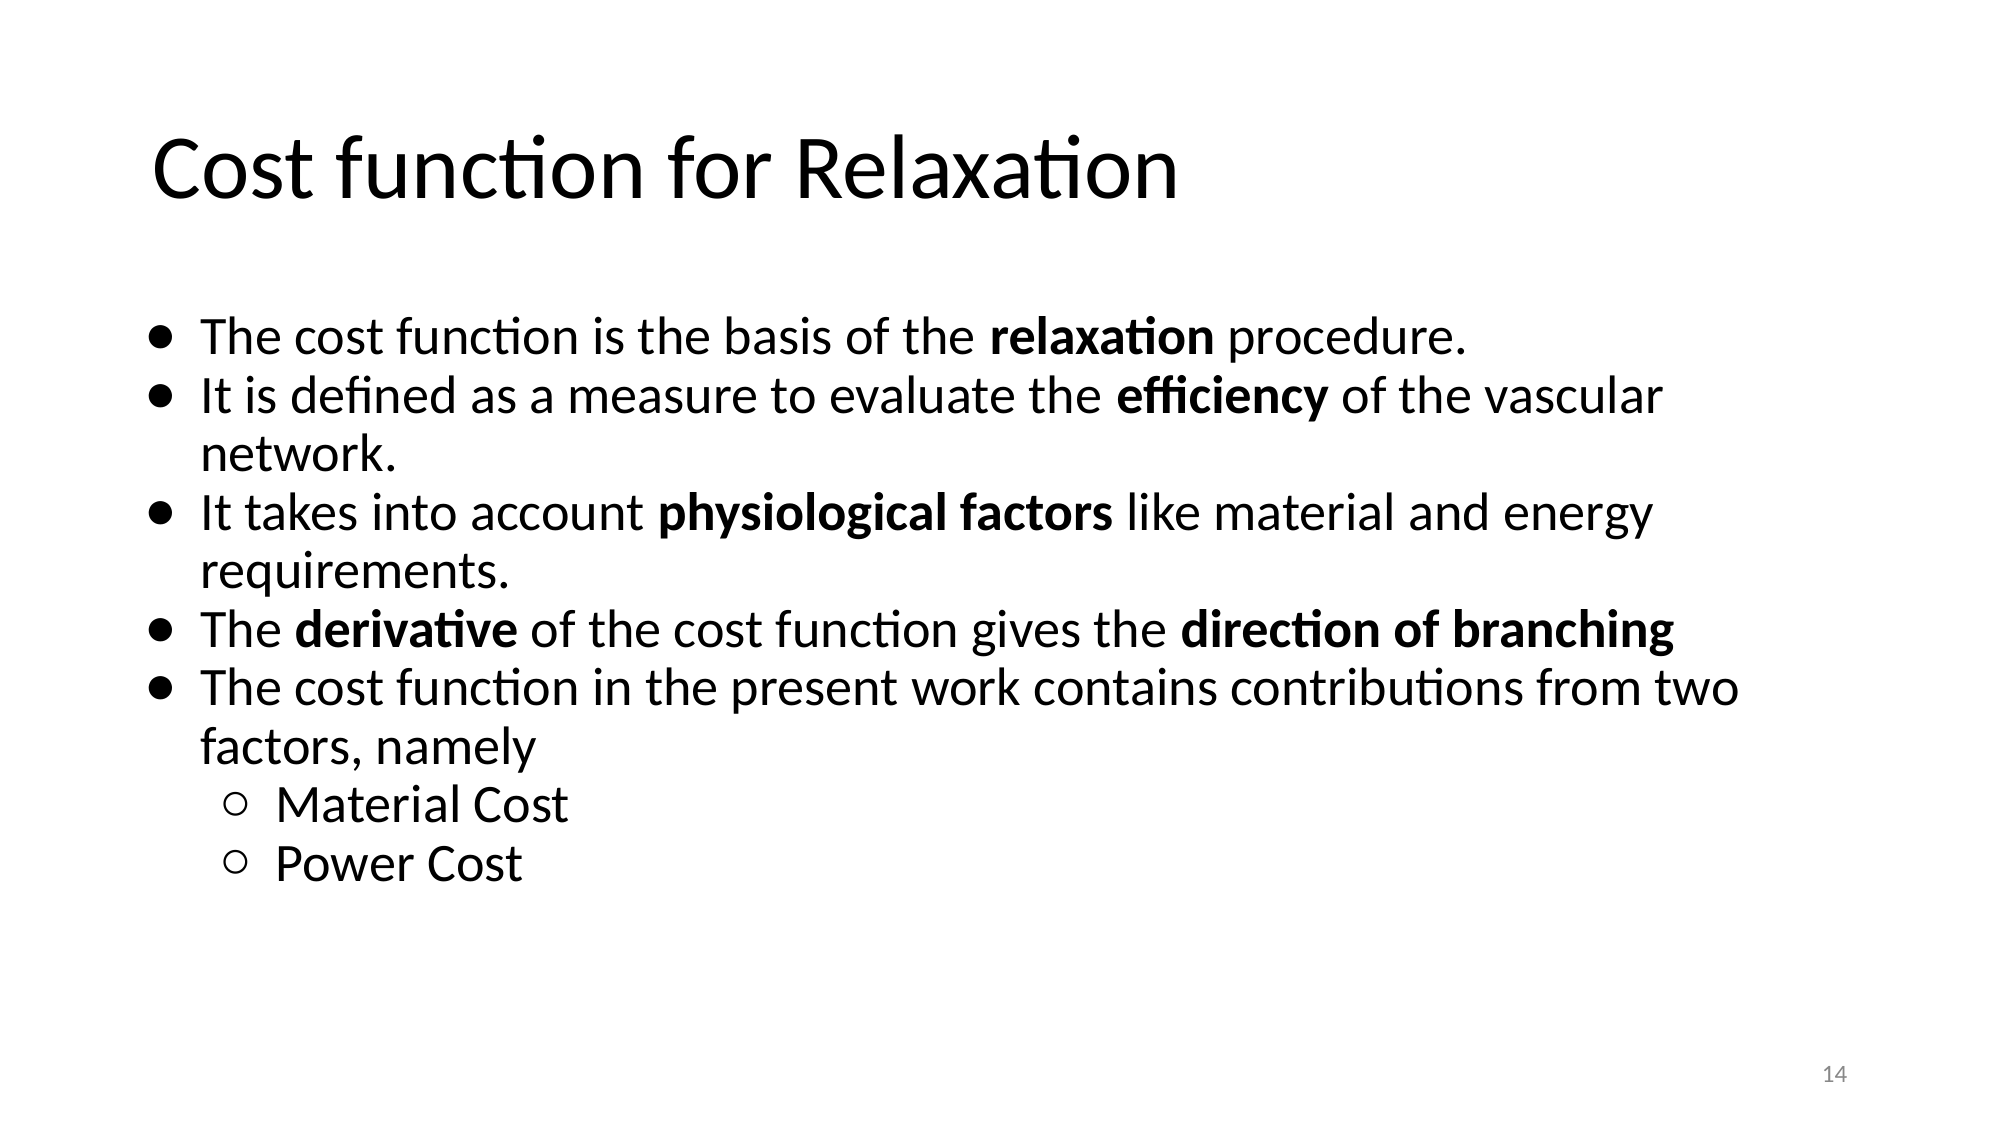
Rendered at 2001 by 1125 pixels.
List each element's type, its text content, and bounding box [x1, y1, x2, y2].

title Cost function for Relaxation [137, 59, 1863, 278]
slide_number 14 [1412, 1042, 1863, 1103]
list The cost function is the basis of the relaxation procedure. It is defined as a measure to evaluate the efficiency of the vascular network. It takes into account physiological factors like material and energy requirements. The derivative of the cost function gives the direction of branching The cost function in the present work contains contributions from two factors, namely Material Cost Power Cost [110, 300, 1863, 1060]
